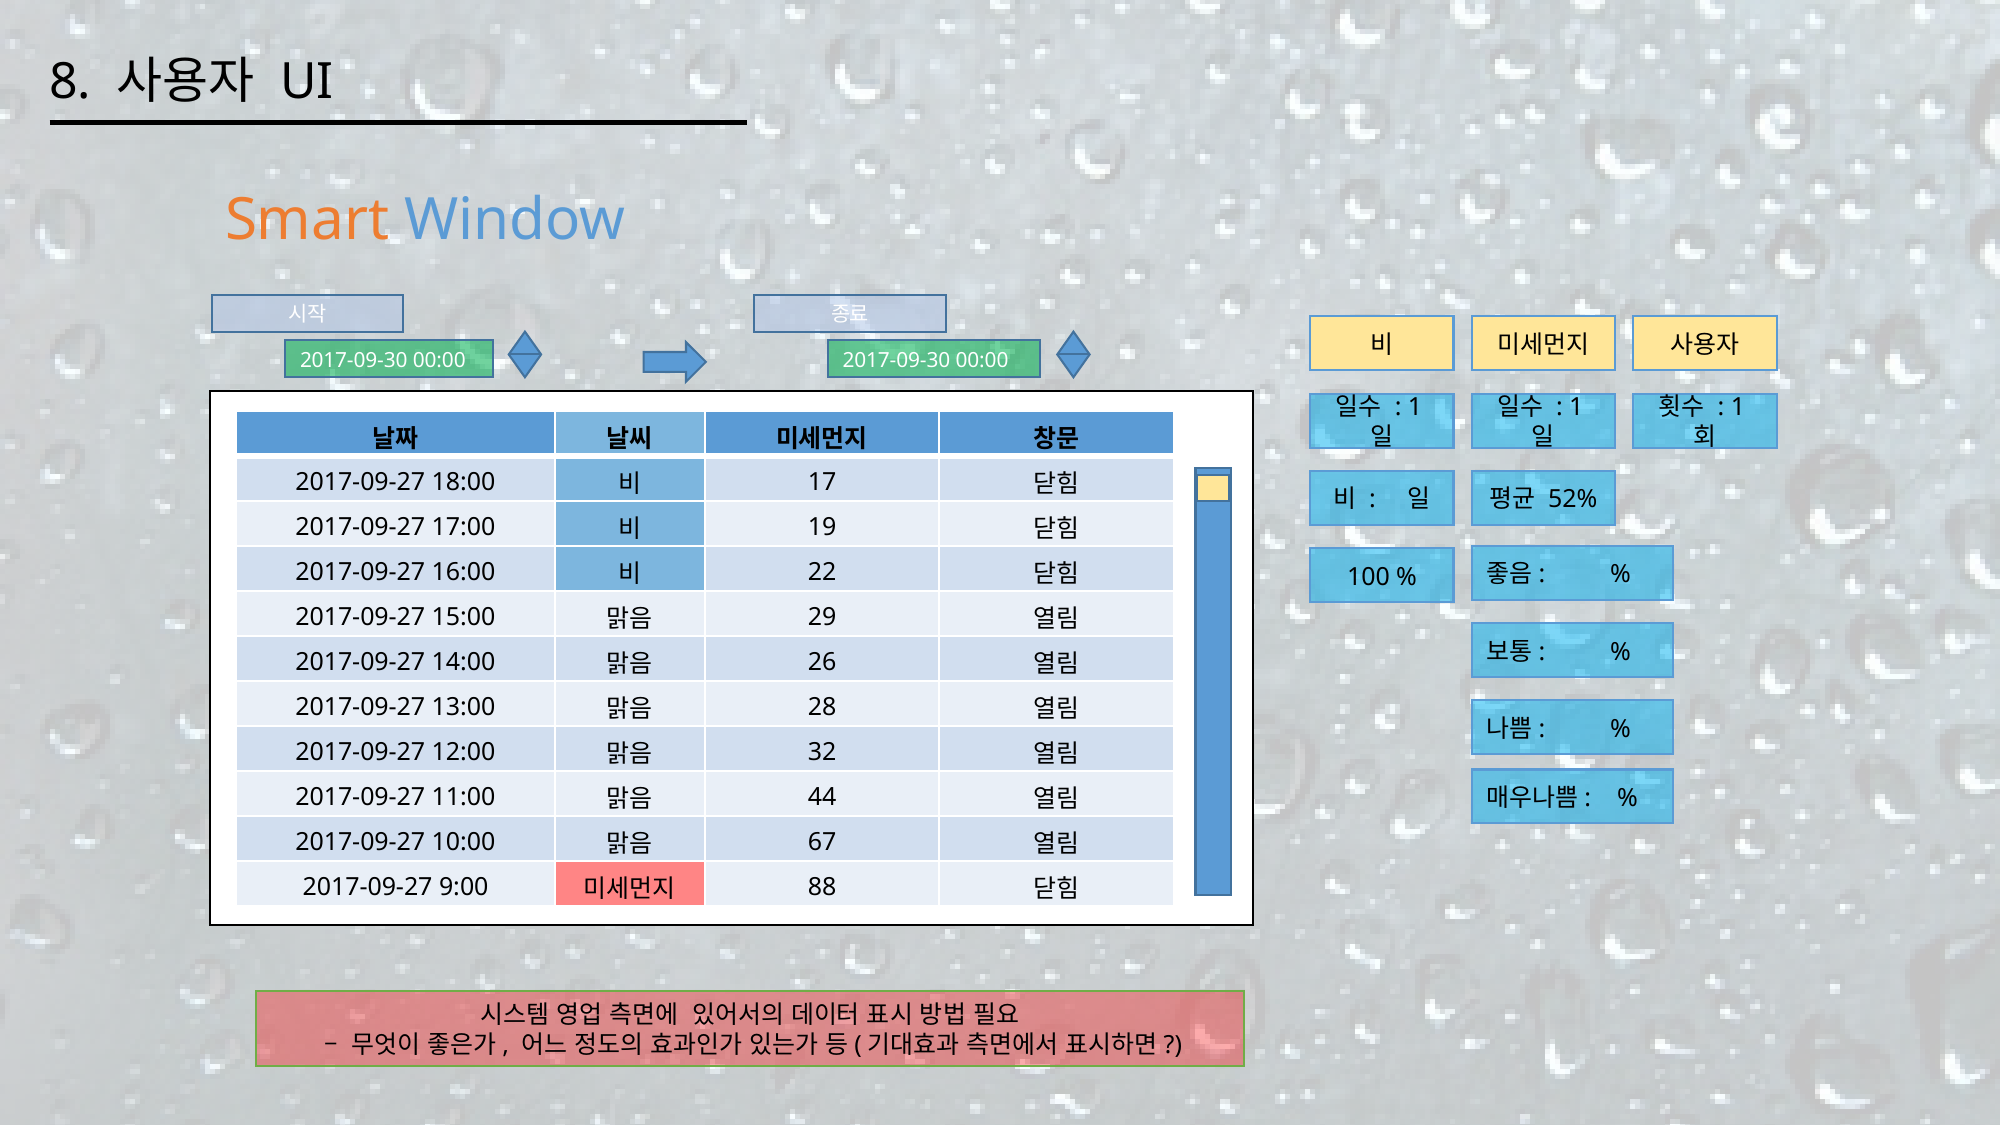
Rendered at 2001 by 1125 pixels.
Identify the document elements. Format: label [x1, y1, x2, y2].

text_box [34, 41, 747, 123]
text_box [0, 0, 2000, 1125]
